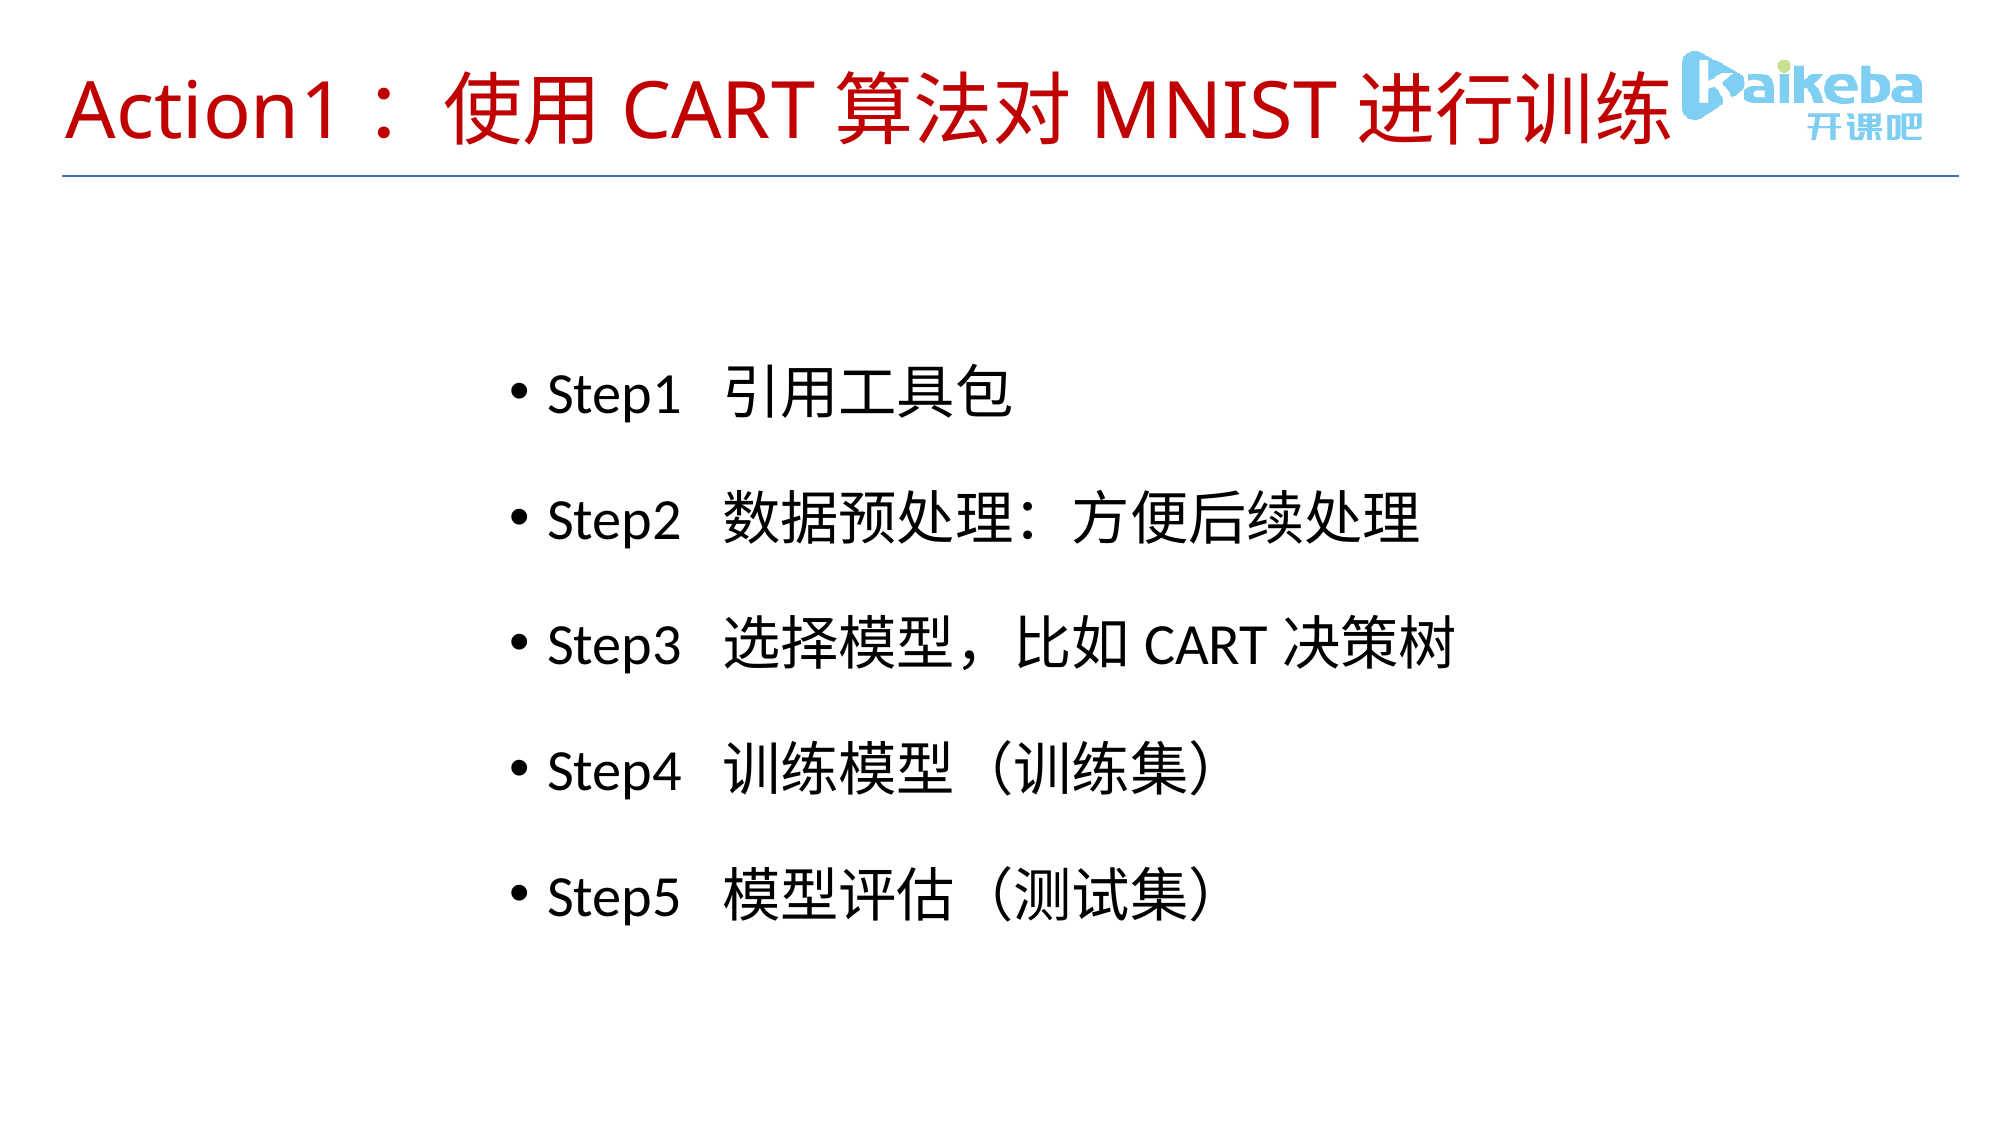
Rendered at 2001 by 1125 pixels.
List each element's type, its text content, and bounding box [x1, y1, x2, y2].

title Action1：使用CART算法对MNIST进行训练 [57, 59, 1728, 167]
list Step1 引用工具包 Step2 数据预处理：方便后续处理 Step3 选择模型，比如CART决策树 Step4 训练模型（训练集） Step5 模型评估（测试集） [501, 312, 1641, 1012]
list 在代码阶段，我们需要使用各种工具： 数据预处理 特征编码：OneHotEncoder, LabelEncoder, SparseFeat, DenseFeat，PCA 特征工程：FeatureTools Embedding：Gensim 模型工具 机器学习：sklearn，LibFM，xlearn 深度学习：tensorflow, keras, pytorch （掌握其一即可） 自动机器学习：TPOT，auto-sklearn，autokeras 深度学习CTR：DeepCTR 推荐系统：Surprise, lightfm [1653, 21, 1950, 167]
